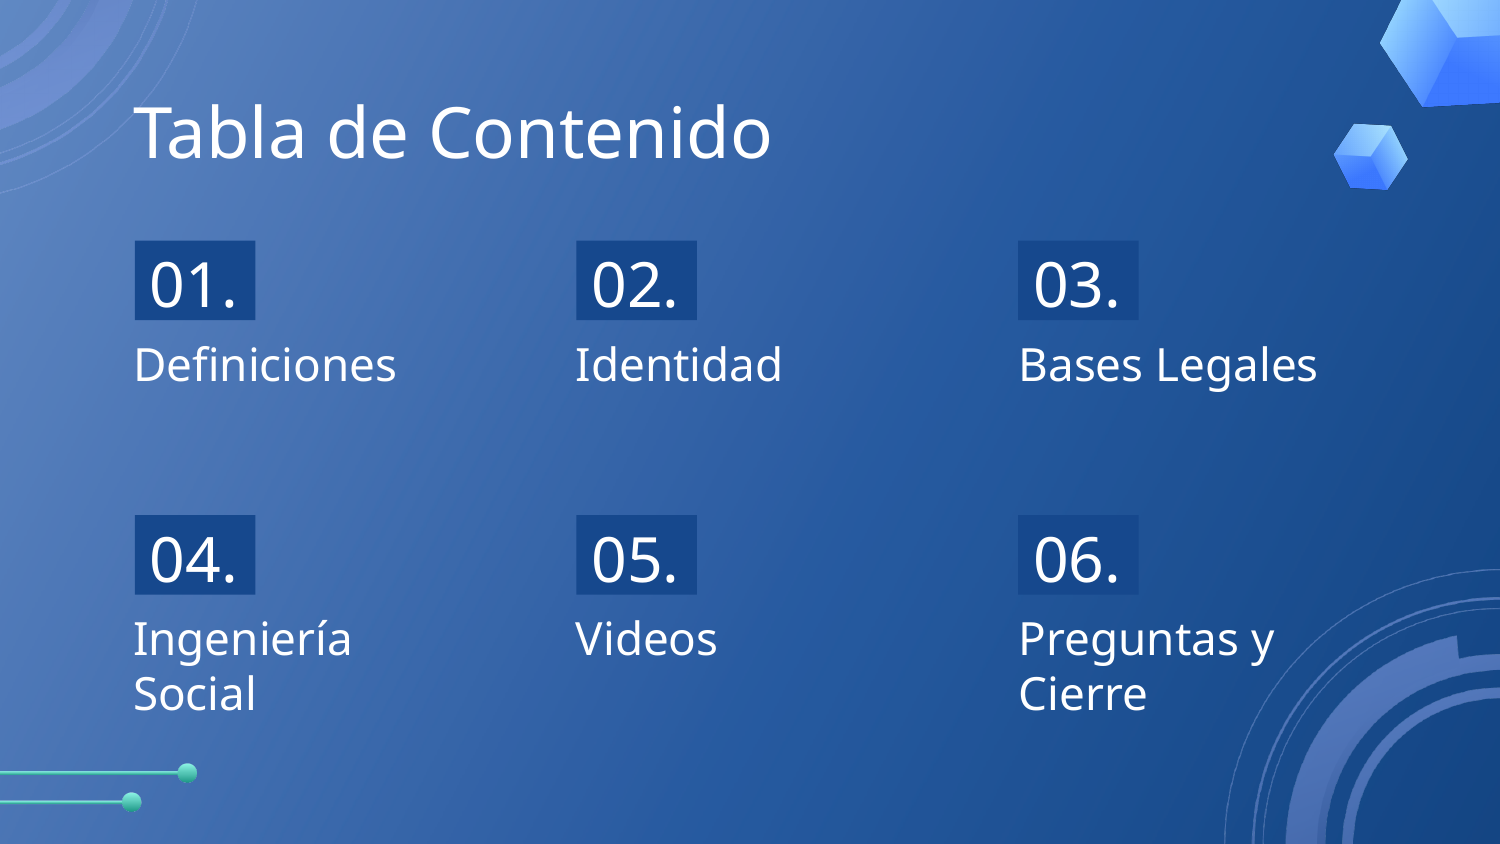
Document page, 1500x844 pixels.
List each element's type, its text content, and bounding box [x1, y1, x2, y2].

subtitle Preguntas y Cierre [1003, 594, 1382, 675]
subtitle Bases Legales [1003, 320, 1382, 400]
title 04. [134, 515, 256, 594]
title Tabla de Contenido [118, 72, 1382, 167]
subtitle Ingeniería Social [118, 594, 497, 675]
title 06. [1018, 515, 1139, 594]
title 05. [576, 515, 697, 594]
title 03. [1018, 240, 1139, 320]
title 01. [134, 240, 256, 320]
title 02. [576, 240, 697, 320]
subtitle Videos [560, 594, 940, 675]
subtitle Identidad [560, 320, 940, 400]
picture [0, 0, 1500, 844]
subtitle Definiciones [118, 320, 497, 400]
